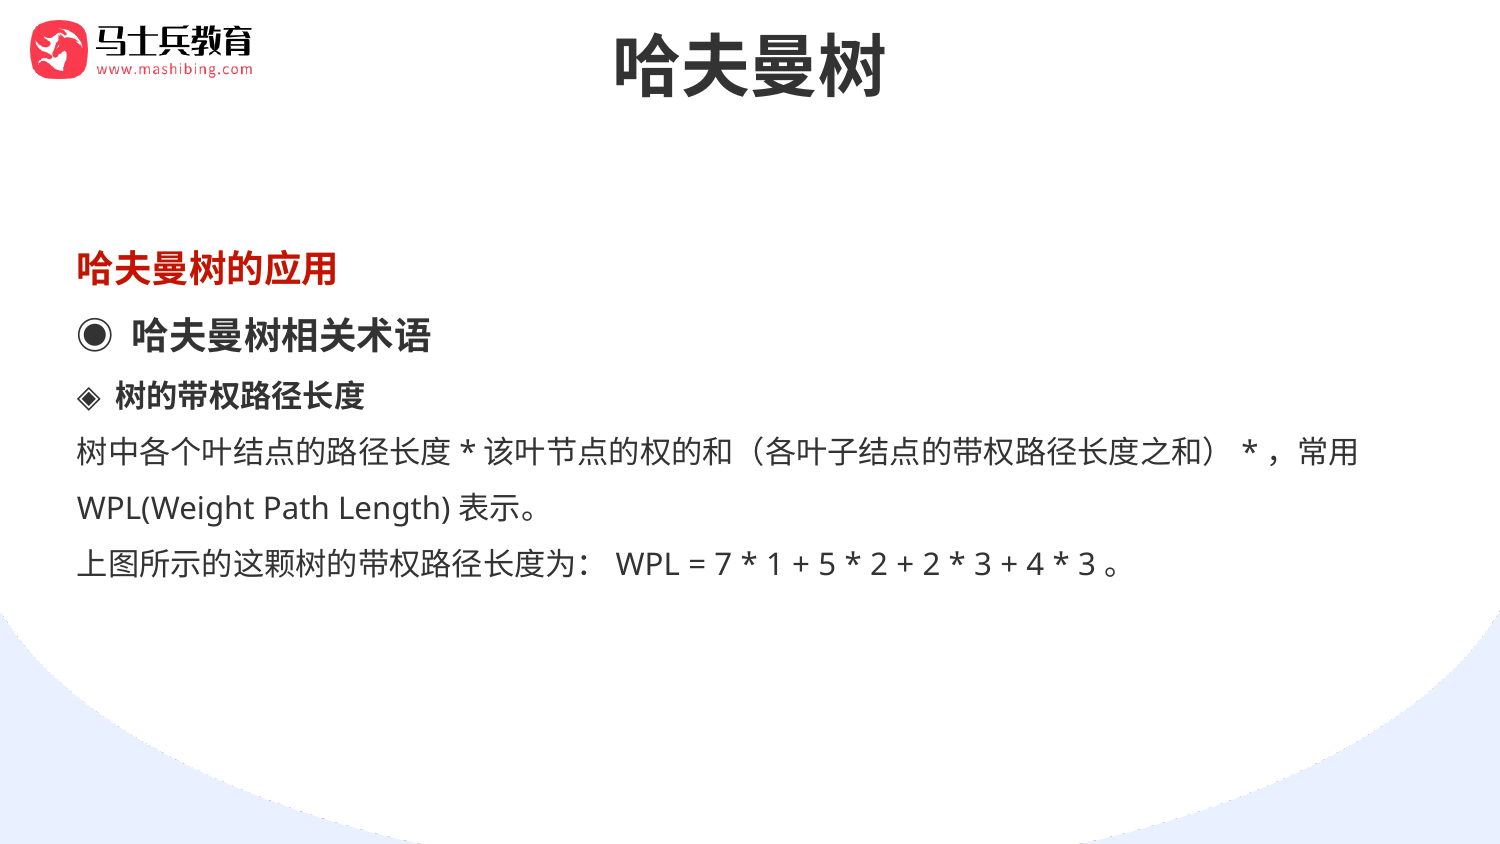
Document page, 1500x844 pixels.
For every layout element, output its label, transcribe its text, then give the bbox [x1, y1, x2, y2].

picture [0, 610, 1500, 844]
picture [30, 20, 252, 79]
text_box 哈夫曼树 [403, 0, 1097, 128]
text_box 哈夫曼树的应用 ◉ 哈夫曼树相关术语 ◈ 树的带权路径长度 树中各个叶结点的路径长度*该叶节点的权的和（各叶子结点的带权路径长度之和）*，常用WPL(Weight Path Length)表示。 上图所示的这颗树的带权路径长度为：WPL = 7 * 1 + 5 * 2 + 2 * 3 + 4 * 3。 [62, 128, 1482, 610]
